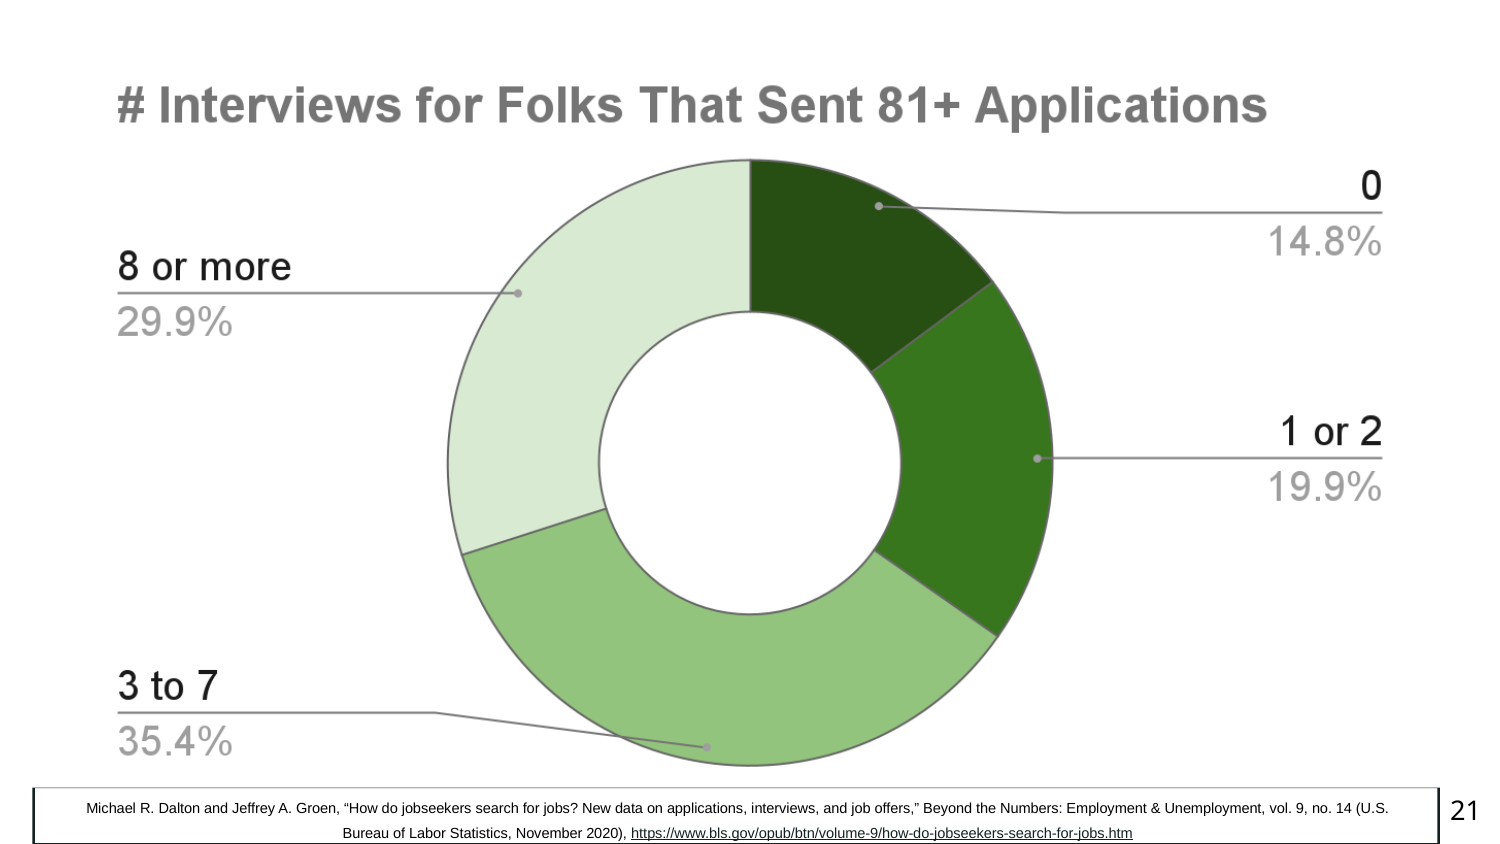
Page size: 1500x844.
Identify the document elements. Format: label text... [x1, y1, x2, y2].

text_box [32, 787, 1441, 844]
picture [79, 39, 1421, 787]
slide_number ‹#› [1425, 779, 1482, 844]
